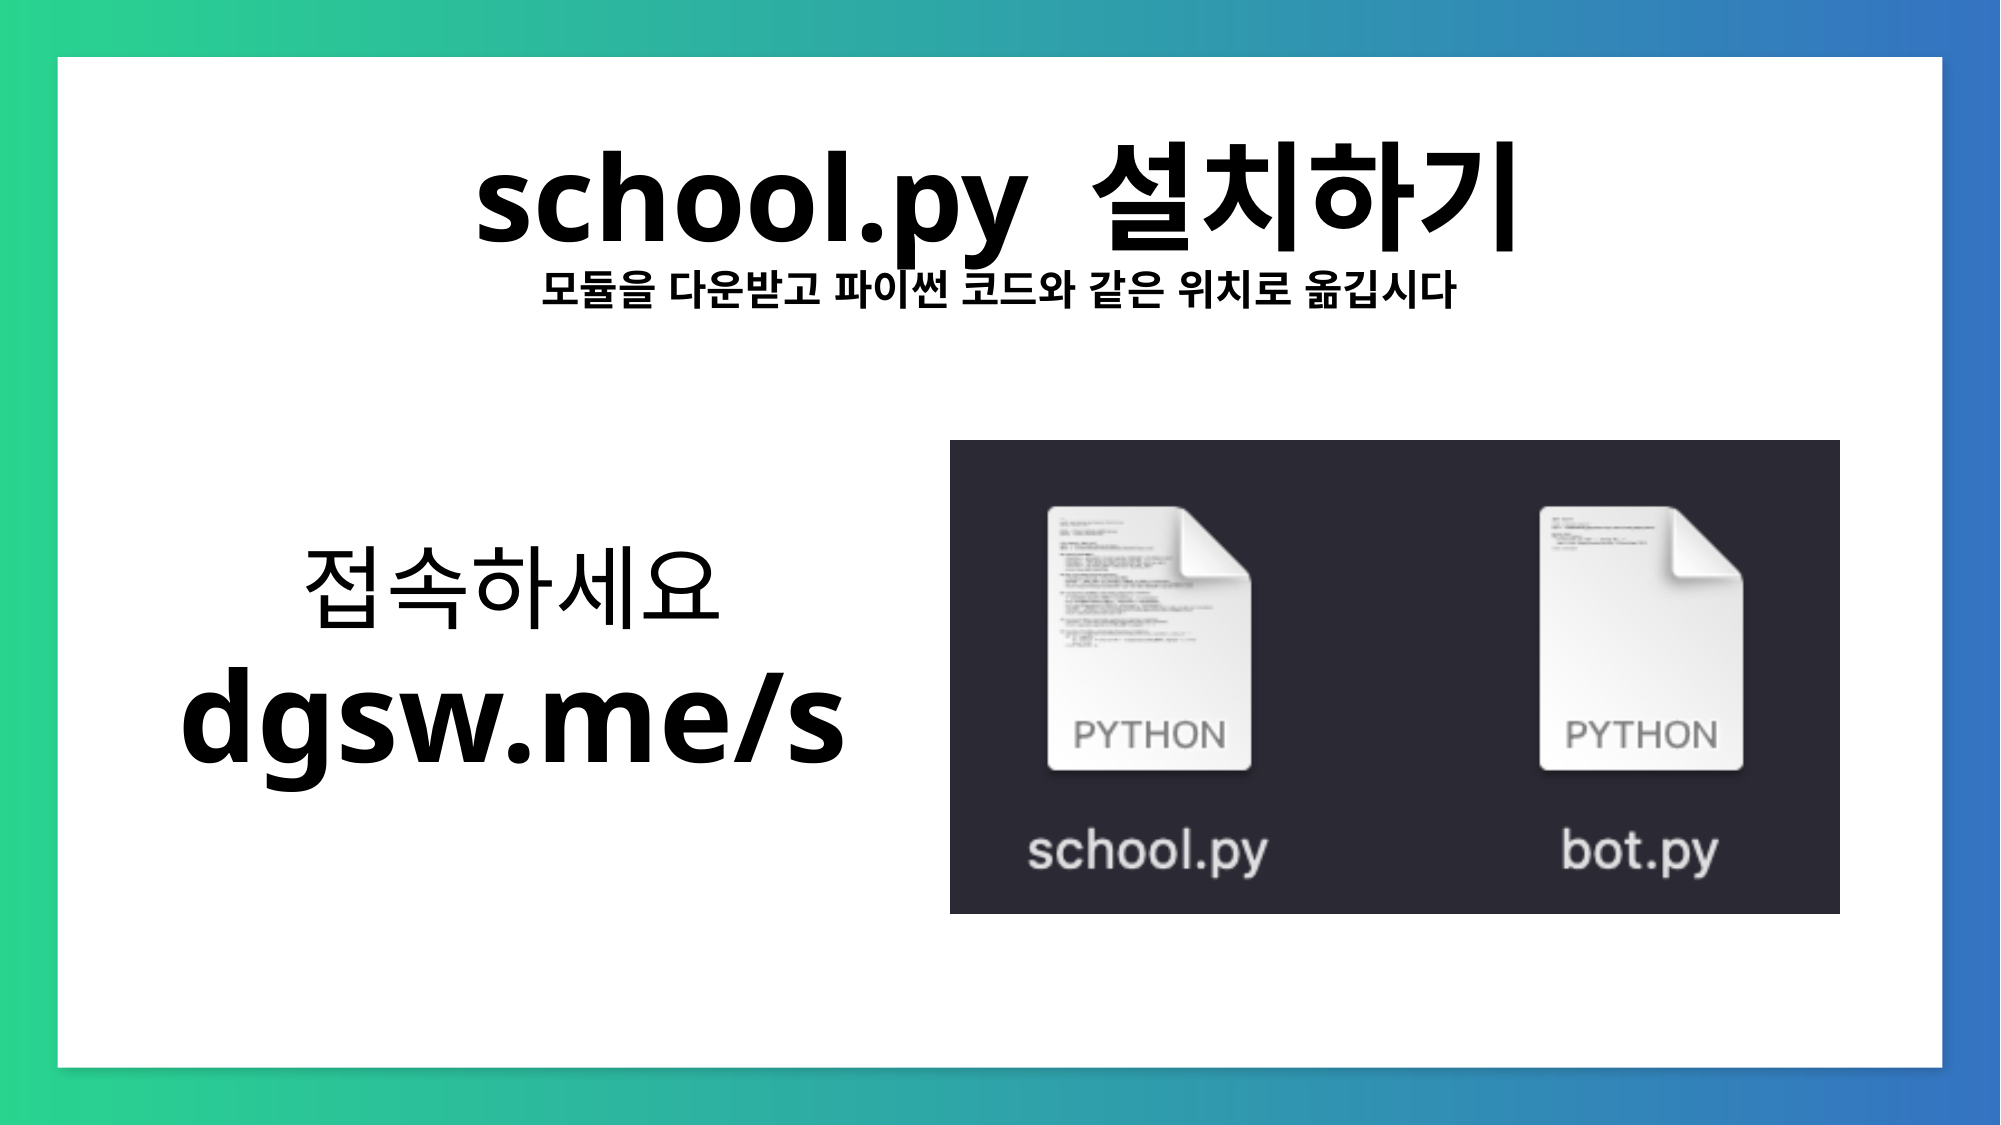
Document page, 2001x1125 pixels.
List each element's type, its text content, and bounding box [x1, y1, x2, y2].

subtitle 모듈을 다운받고 파이썬 코드와 같은 위치로 옮깁시다 [57, 262, 1943, 328]
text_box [150, 523, 877, 798]
picture [950, 440, 1840, 914]
title school.py 설치하기 [57, 113, 1943, 262]
